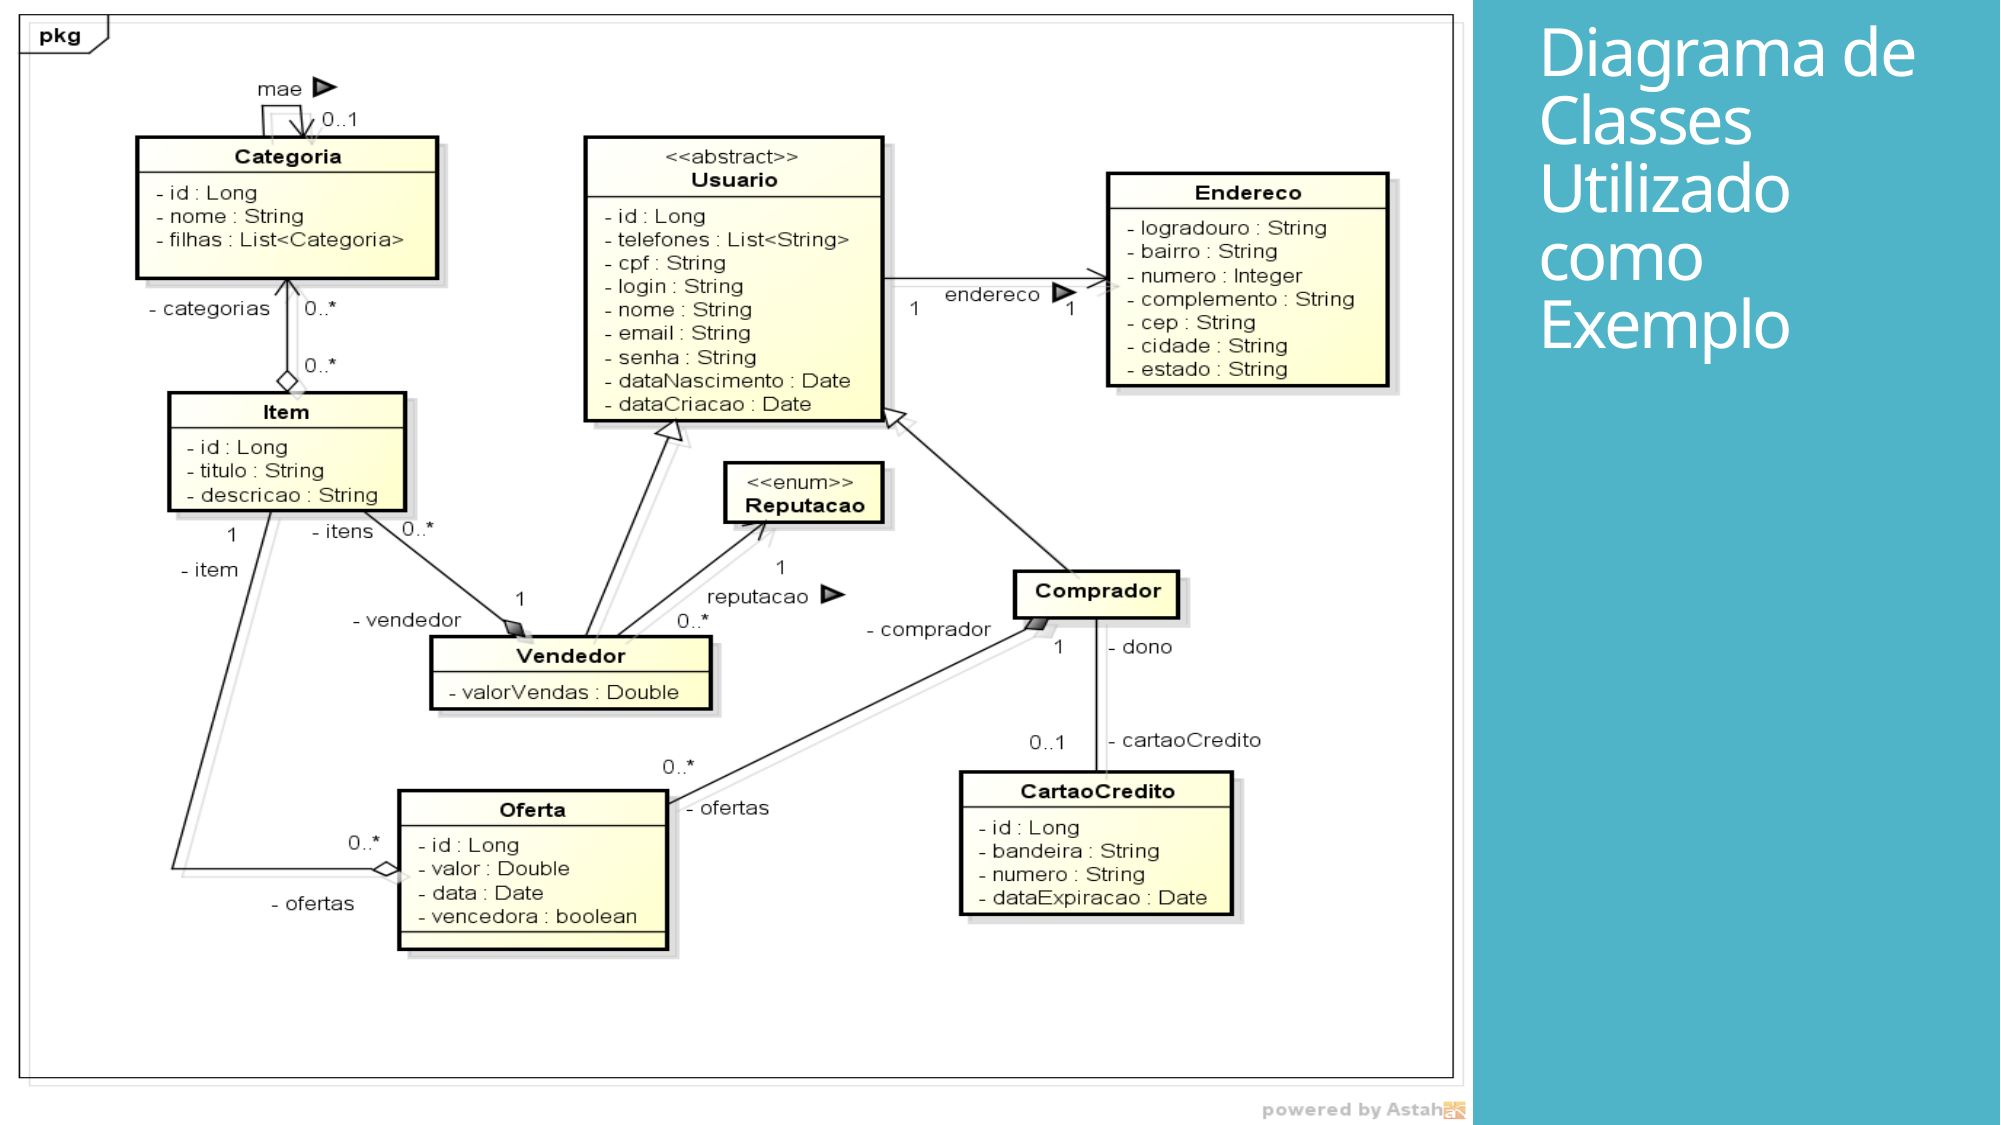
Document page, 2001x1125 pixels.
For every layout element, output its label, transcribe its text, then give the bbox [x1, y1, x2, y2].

title Diagrama de Classes Utilizado como Exemplo [1523, 97, 1961, 370]
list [0, 0, 1473, 1125]
